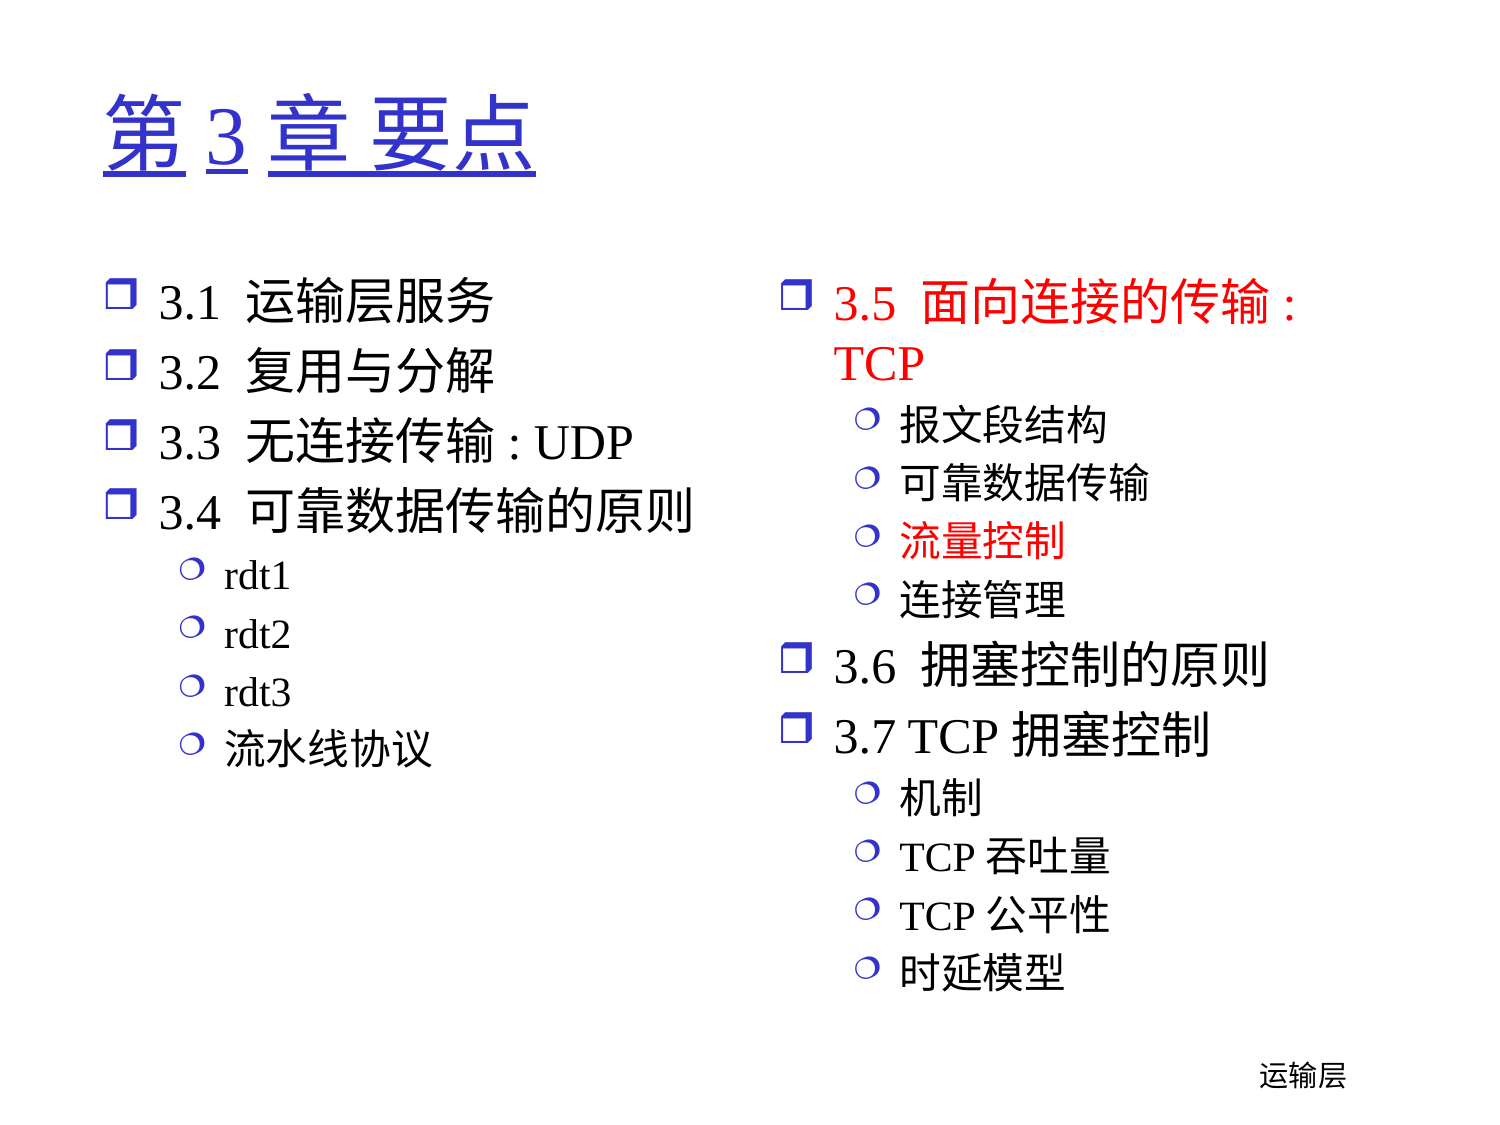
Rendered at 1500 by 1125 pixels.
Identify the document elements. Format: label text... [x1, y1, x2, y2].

footer 运输层 [887, 1049, 1338, 1125]
text_box 3.1 运输层服务 3.2 复用与分解 3.3 无连接传输: UDP 3.4 可靠数据传输的原则 rdt1 rdt2 rdt3 流水线协议 [87, 262, 713, 1025]
list 3.5 面向连接的传输: TCP 报文段结构 可靠数据传输 流量控制 连接管理 3.6 拥塞控制的原则 3.7 TCP拥塞控制 机制 TCP吞吐量 TCP公平性 时延模型 [762, 262, 1388, 1026]
slide_number [1338, 1049, 1451, 1125]
title 第3章 要点 [87, 37, 1363, 226]
